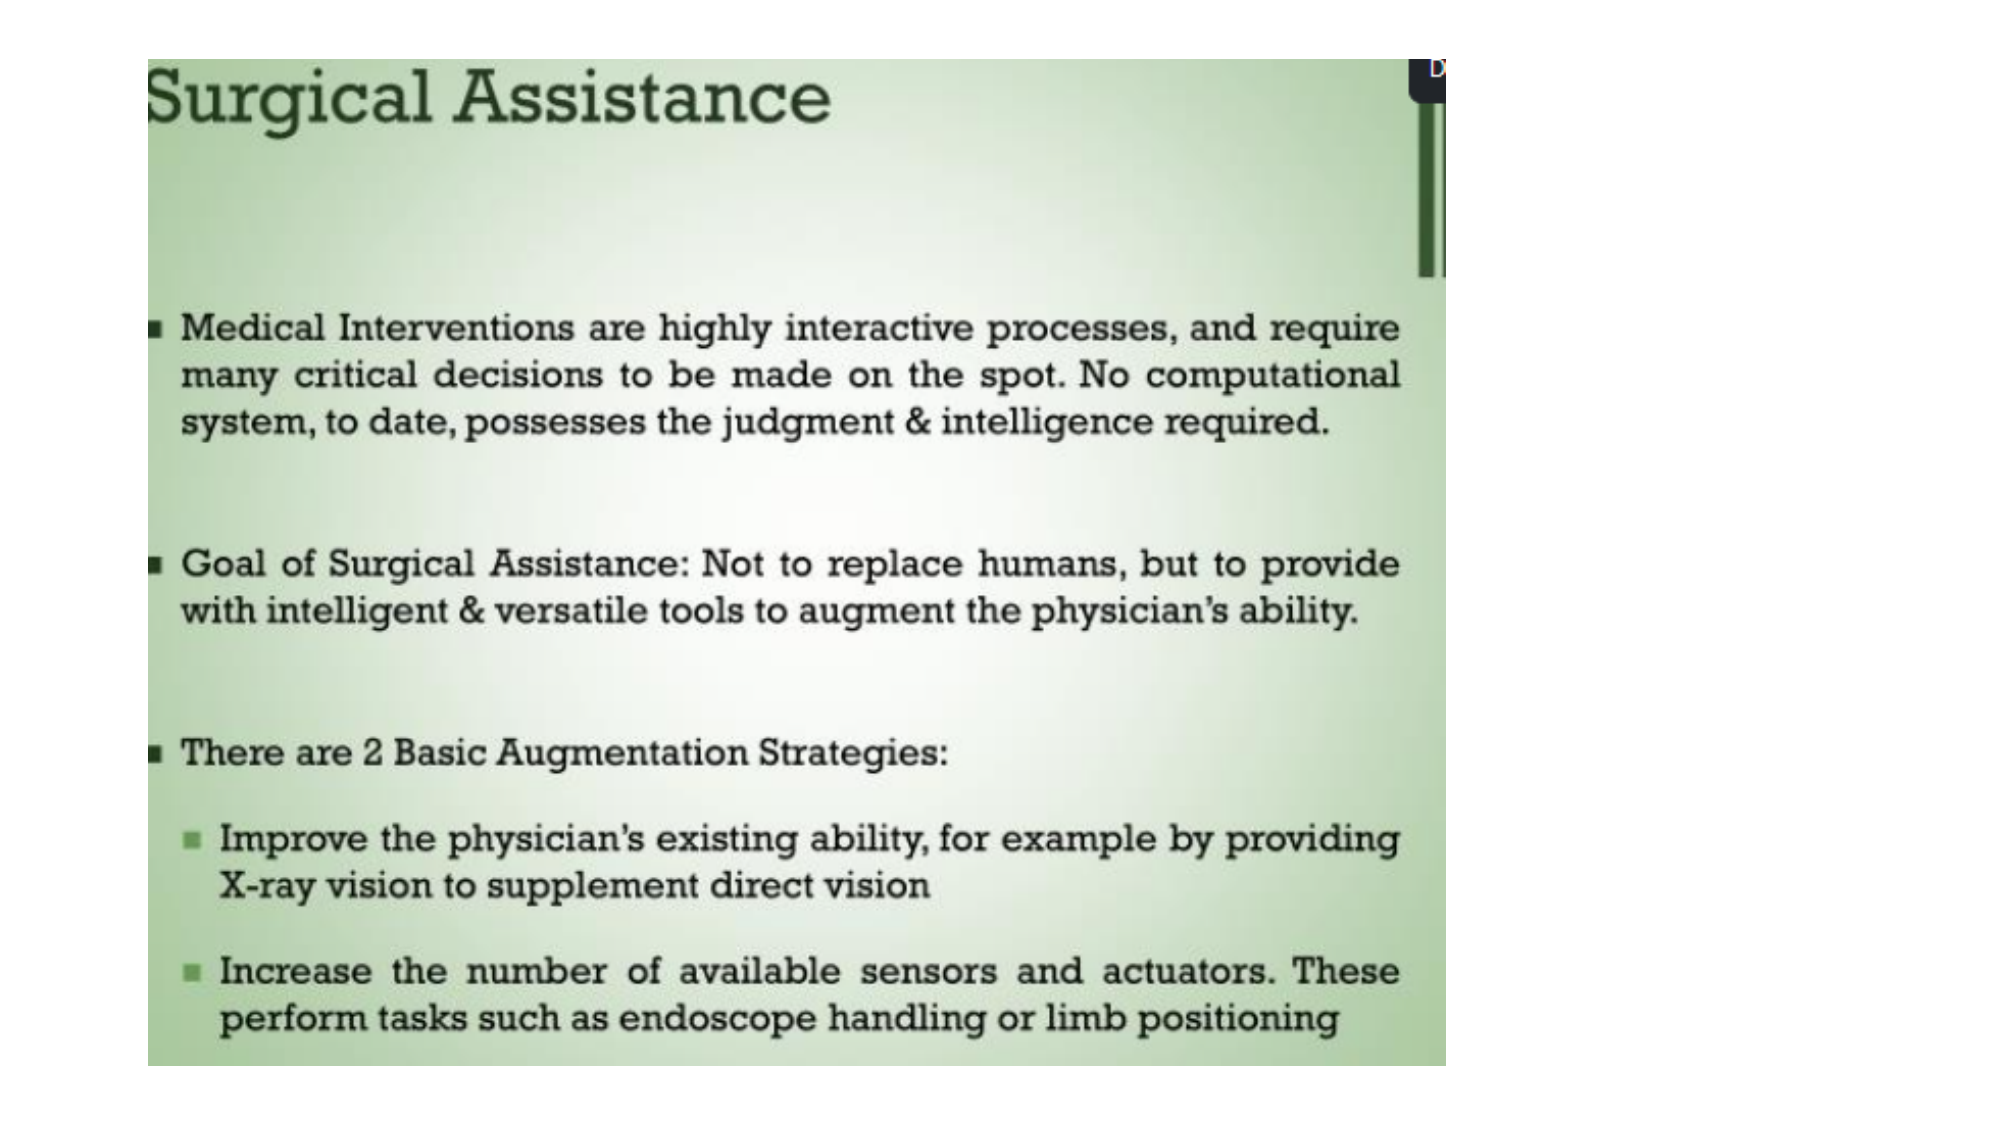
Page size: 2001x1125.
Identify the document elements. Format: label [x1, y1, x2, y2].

list [148, 59, 1446, 1066]
